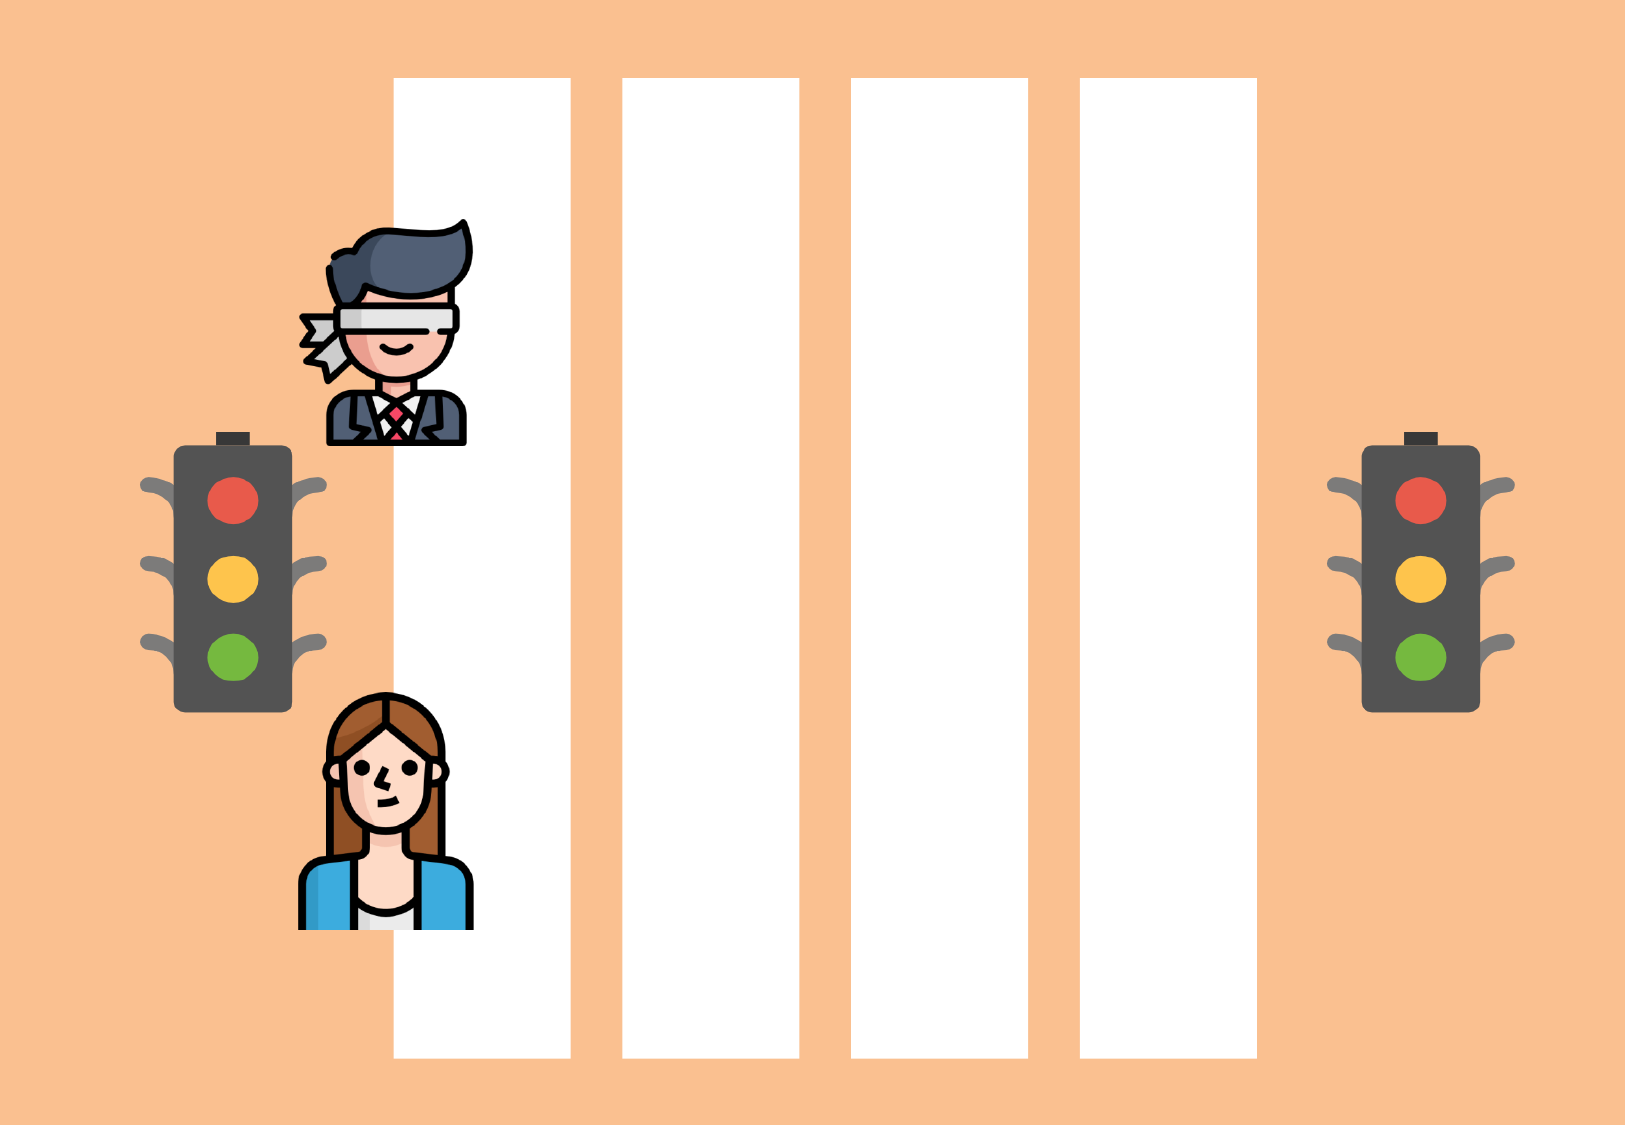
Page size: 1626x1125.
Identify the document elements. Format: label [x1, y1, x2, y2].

text_box [620, 76, 802, 1061]
picture [1308, 432, 1530, 744]
text_box [1078, 76, 1259, 1061]
text_box [392, 76, 573, 1061]
text_box [849, 76, 1030, 1061]
picture [121, 219, 509, 930]
